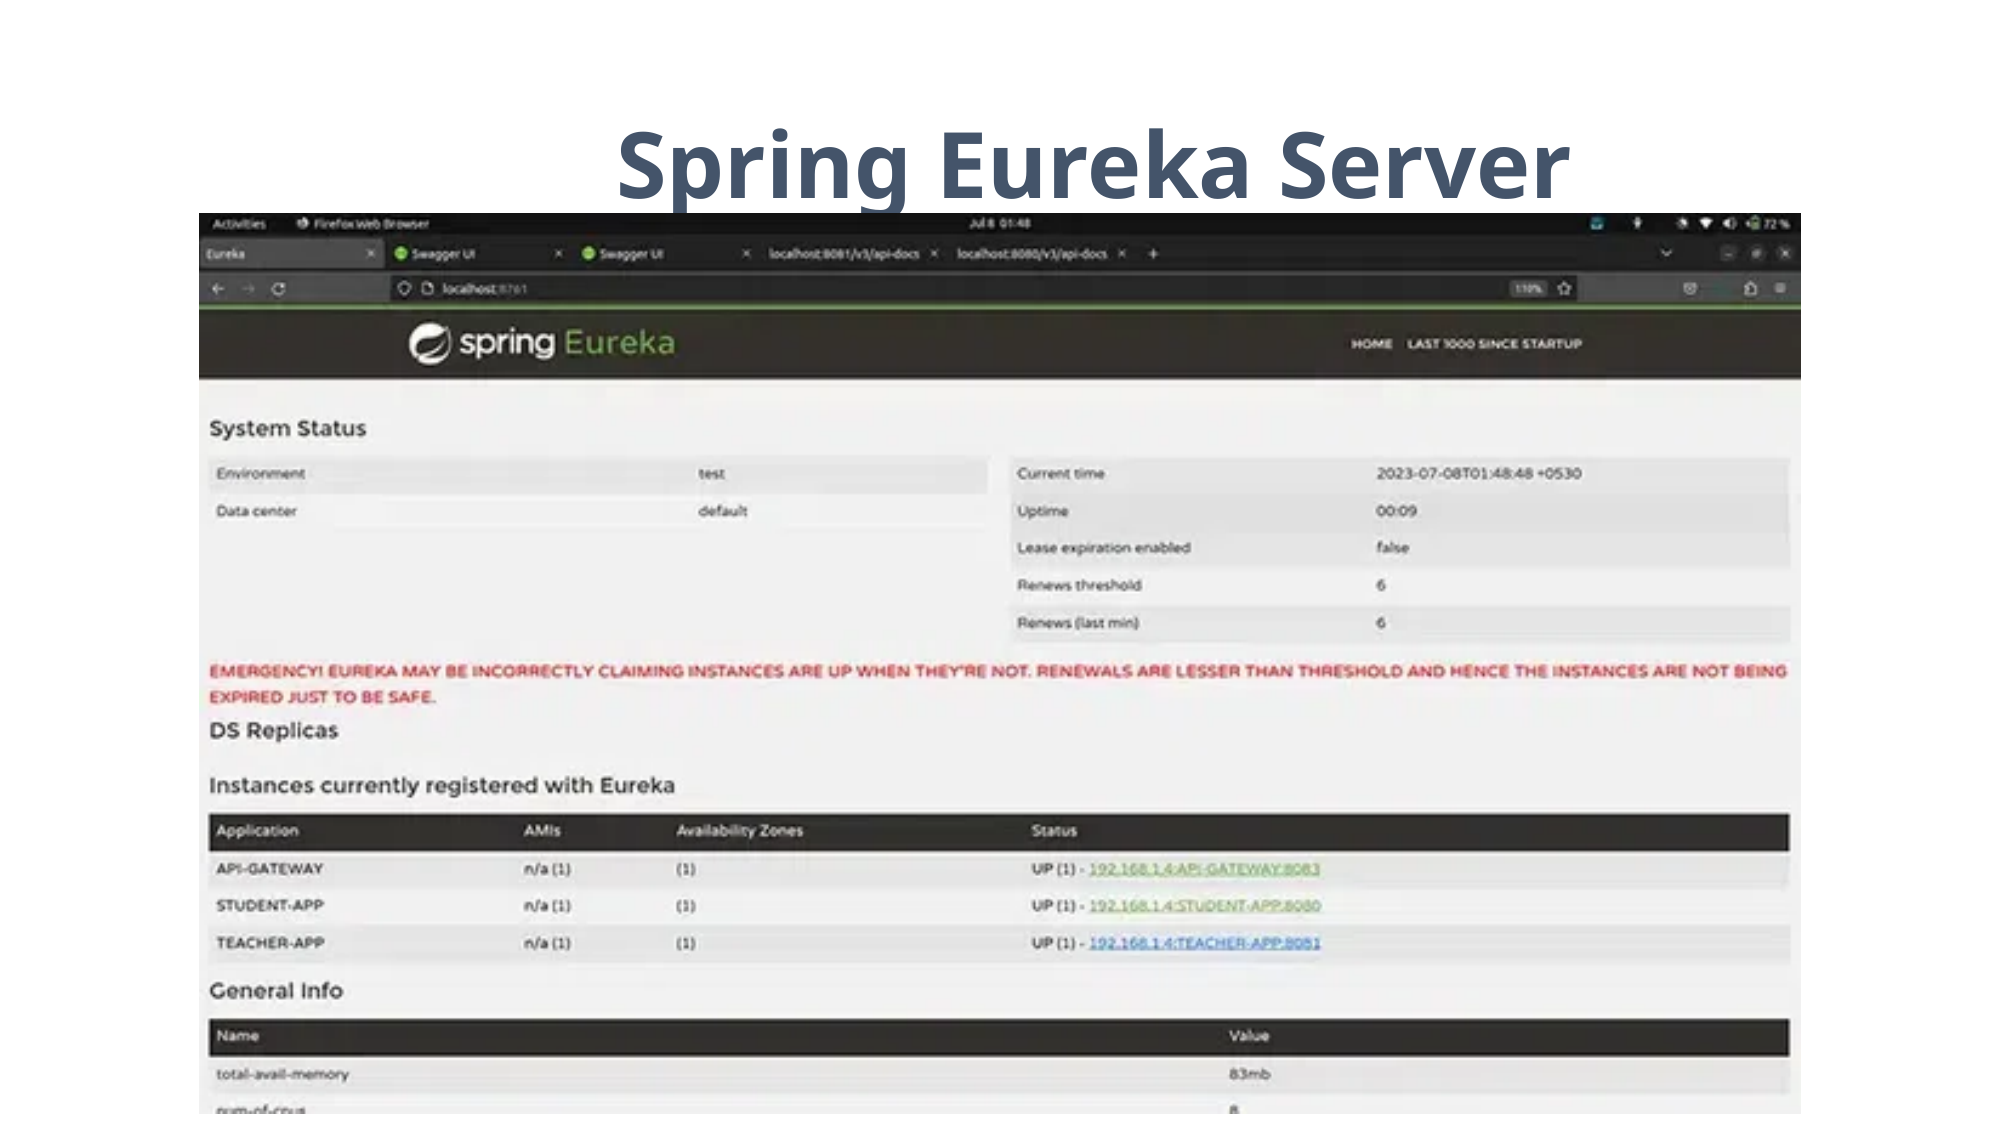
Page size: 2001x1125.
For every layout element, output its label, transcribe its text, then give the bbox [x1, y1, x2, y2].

title Spring Eureka Server [137, 59, 1863, 278]
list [199, 213, 1801, 1114]
